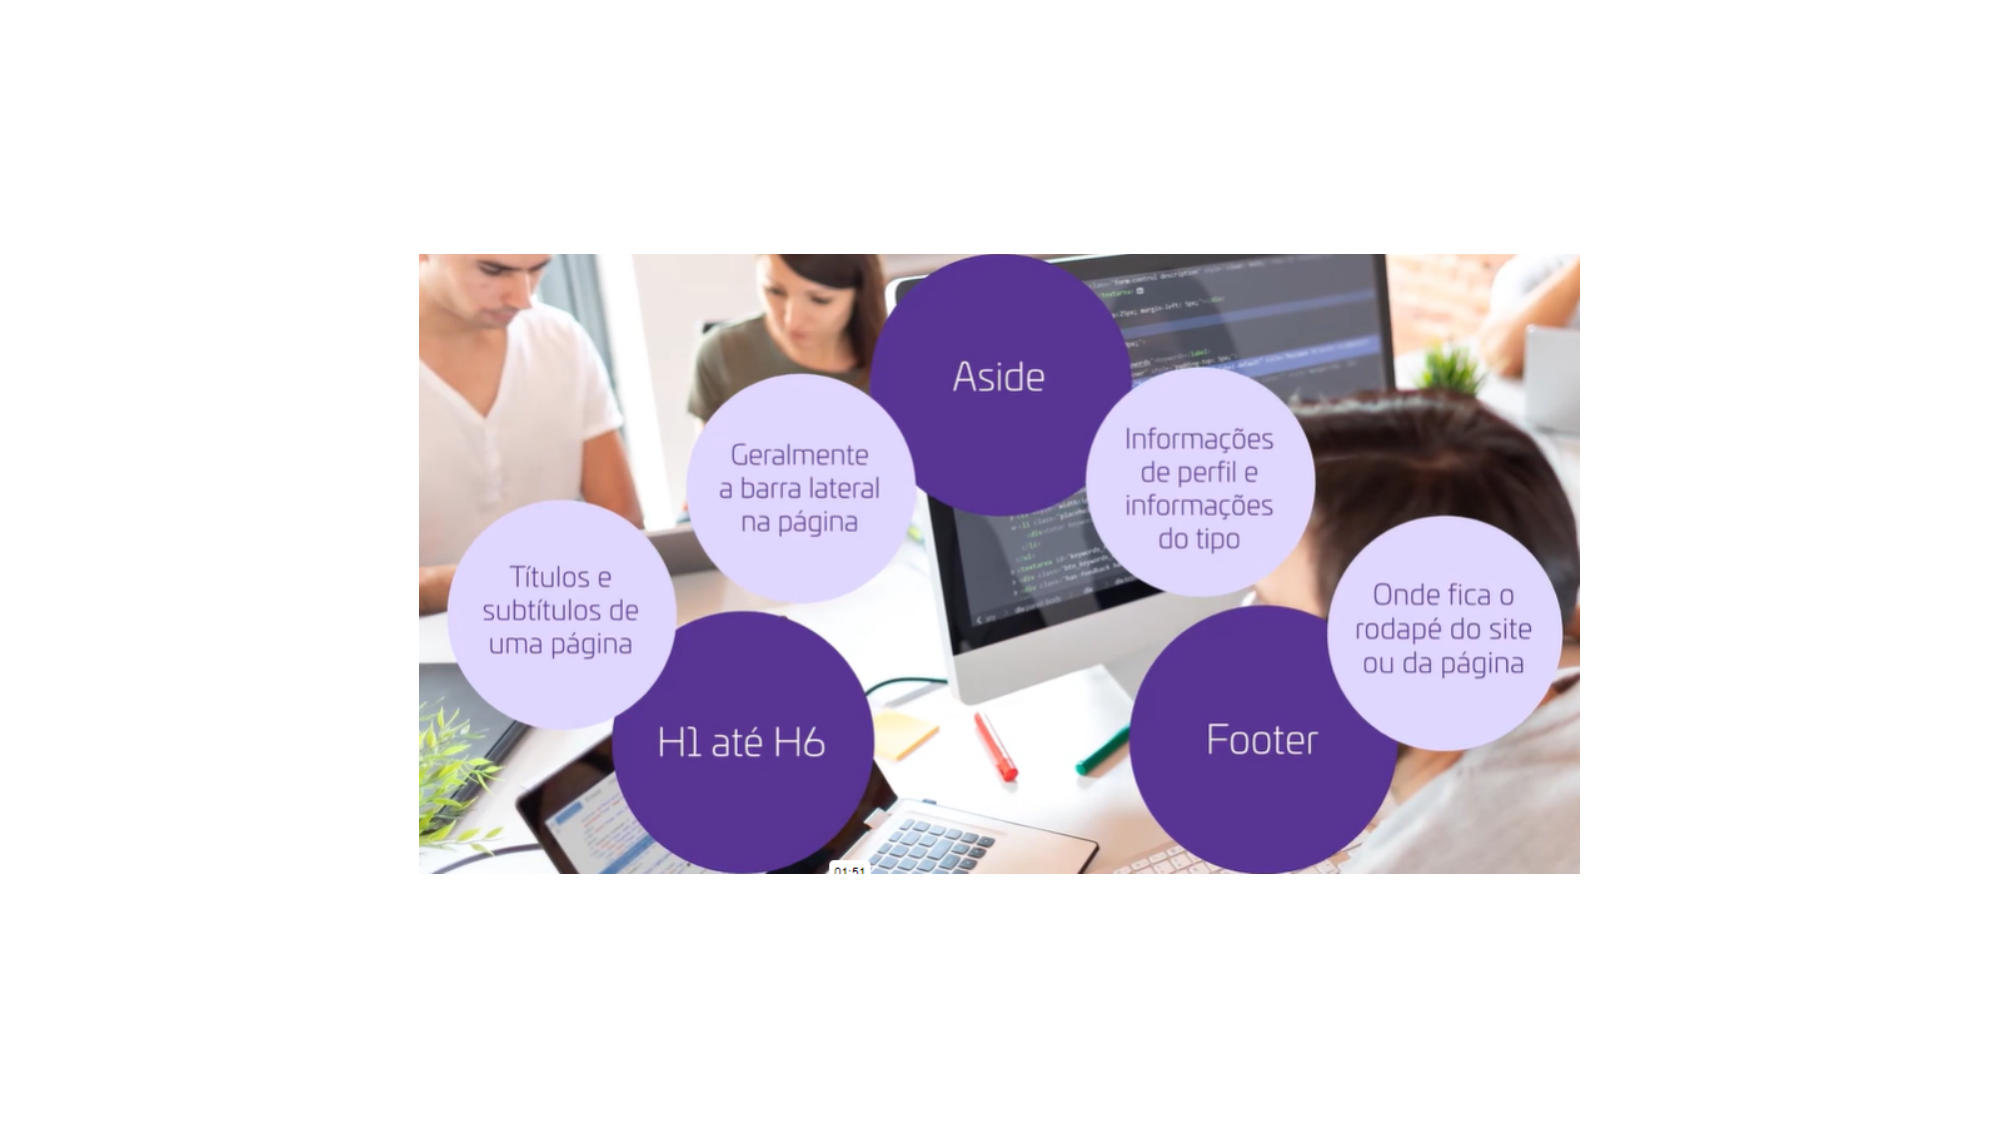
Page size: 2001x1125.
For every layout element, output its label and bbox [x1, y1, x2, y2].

picture [419, 254, 1580, 874]
